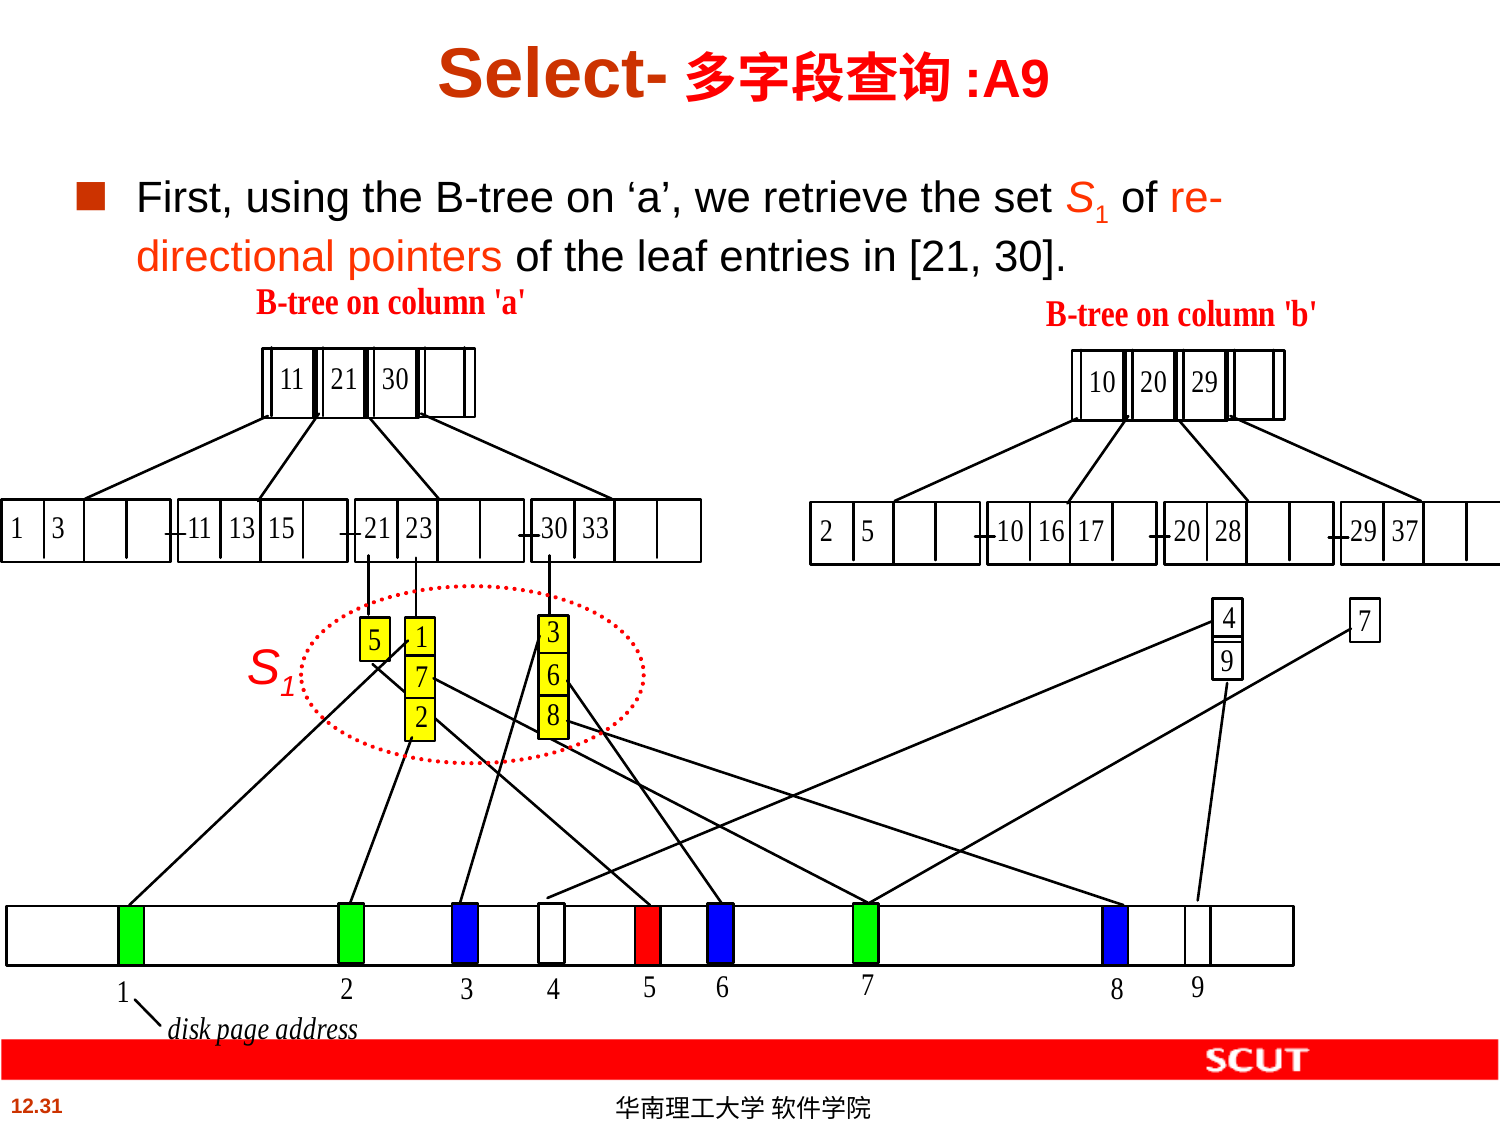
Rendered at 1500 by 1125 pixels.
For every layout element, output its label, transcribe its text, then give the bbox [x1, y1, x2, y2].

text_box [0, 278, 1500, 1048]
list First, using the B-tree on ‘a’, we retrieve the set S1 of re-directional pointers of the leaf entries in [21, 30]. [64, 160, 1415, 277]
picture [0, 1048, 1500, 1083]
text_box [230, 585, 644, 764]
title Select-多字段查询:A9 [37, 18, 1452, 120]
